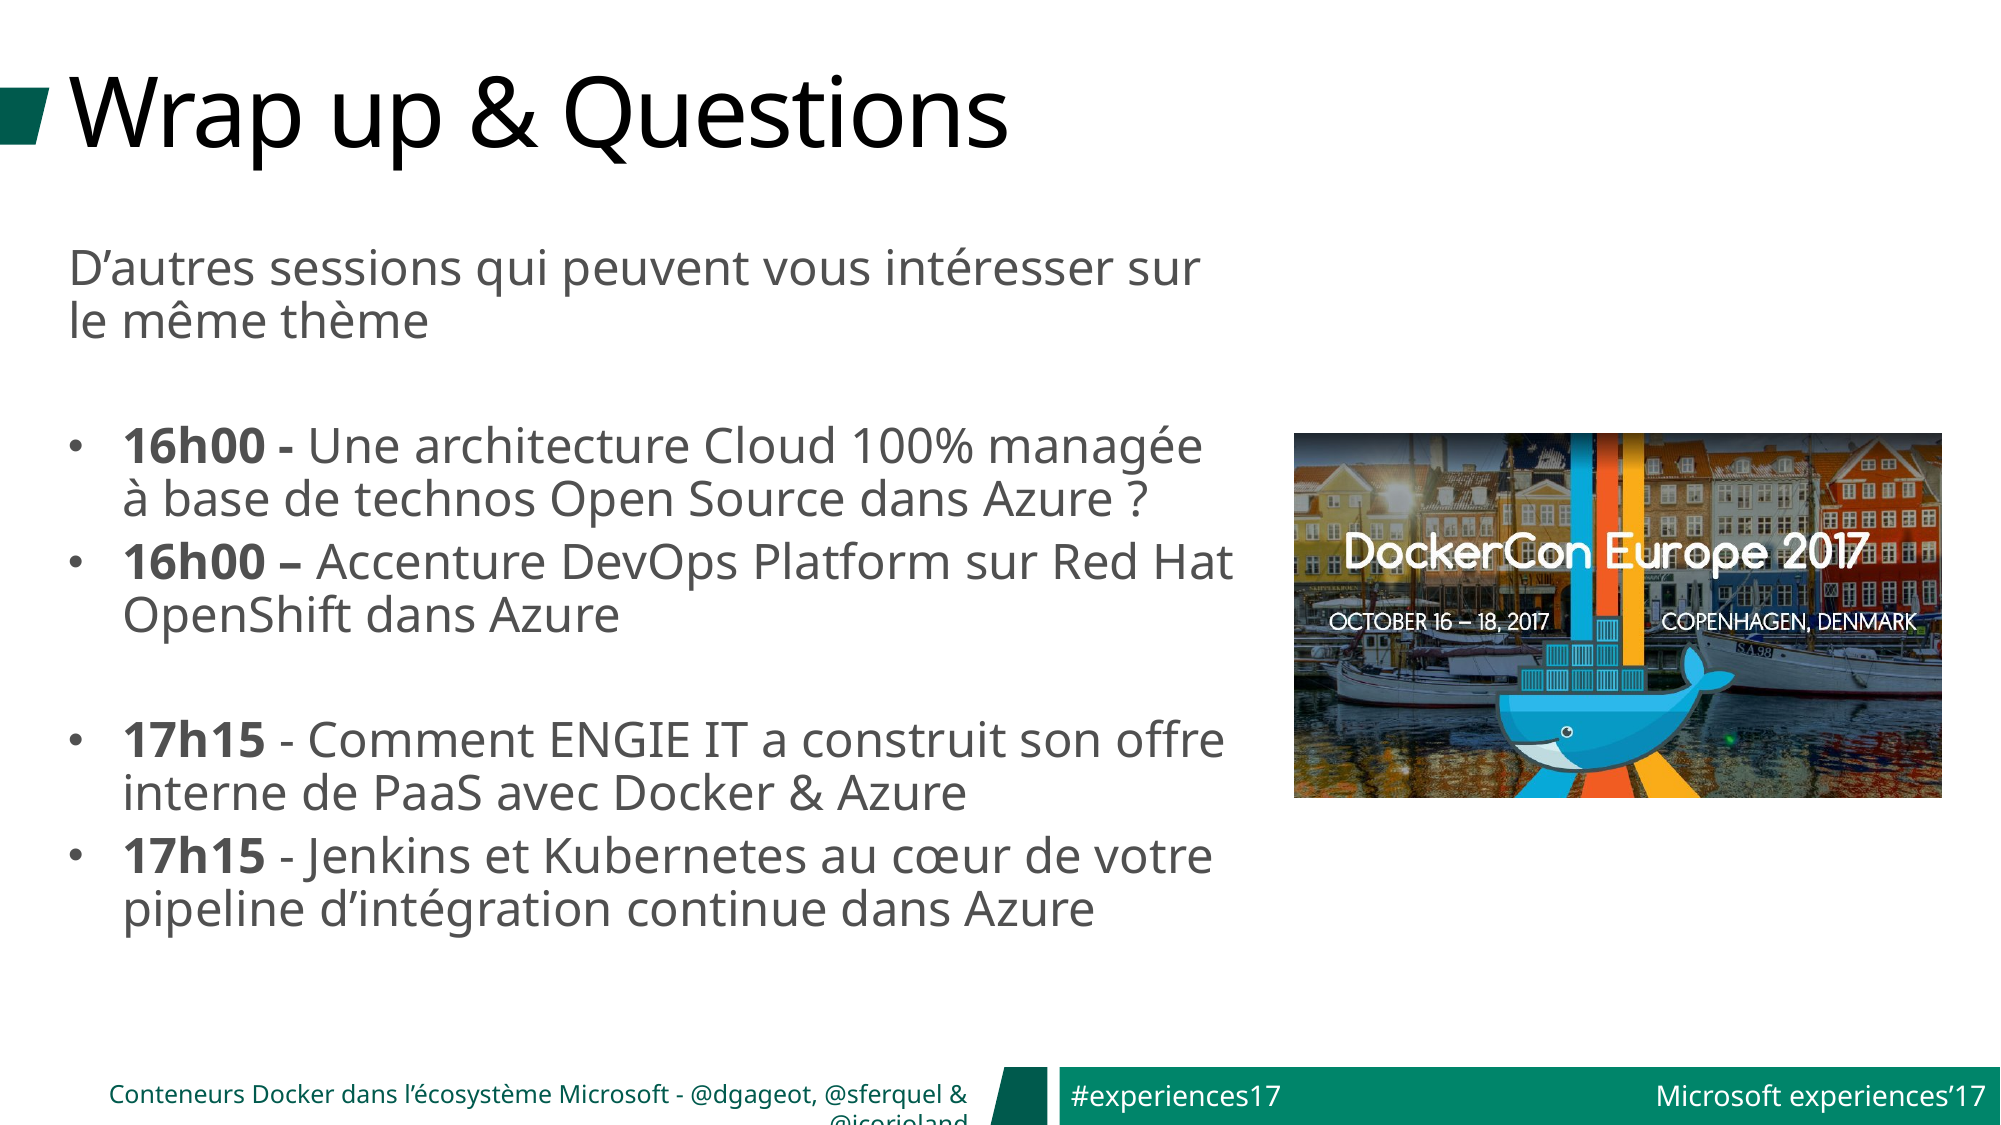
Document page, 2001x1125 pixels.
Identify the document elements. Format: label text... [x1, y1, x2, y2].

title Wrap up & Questions [44, 47, 1687, 196]
picture [1294, 433, 1942, 798]
text_box D’autres sessions qui peuvent vous intéresser sur le même thème 16h00 - Une architecture Cloud 100% managée à base de technos Open Source dans Azure ? 16h00 – Accenture DevOps Platform sur Red Hat OpenShift dans Azure 17h15 - Comment ENGIE IT a construit son offre interne de PaaS avec Docker & Azure 17h15 - Jenkins et Kubernetes au cœur de votre pipeline d’intégration continue dans Azure [44, 228, 1262, 1003]
